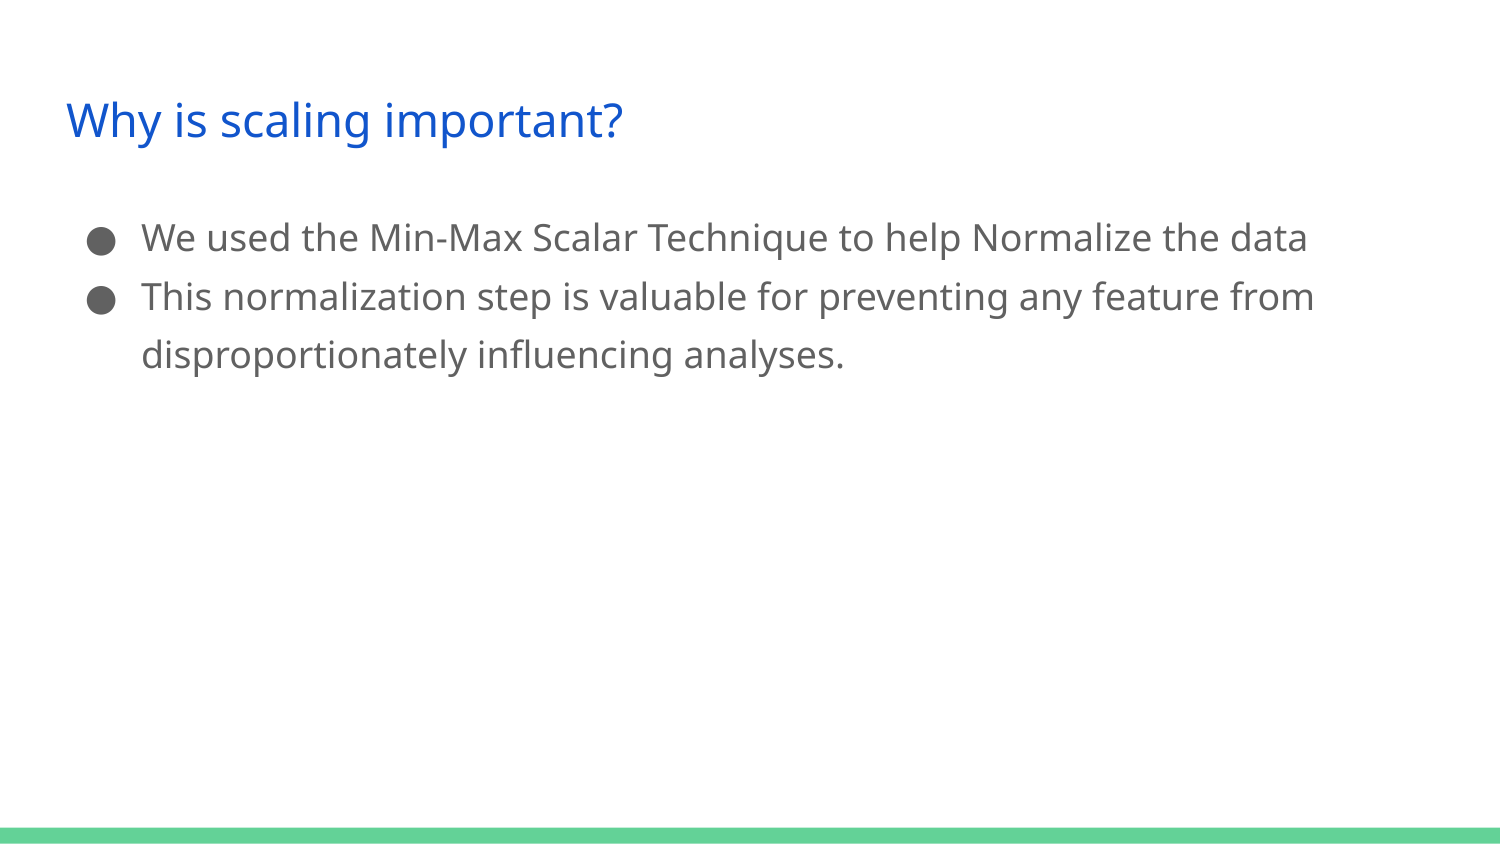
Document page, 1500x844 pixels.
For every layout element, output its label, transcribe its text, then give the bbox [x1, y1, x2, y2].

list We used the Min-Max Scalar Technique to help Normalize the data This normalization step is valuable for preventing any feature from disproportionately influencing analyses. [51, 189, 1449, 750]
title Why is scaling important? [51, 72, 1449, 167]
